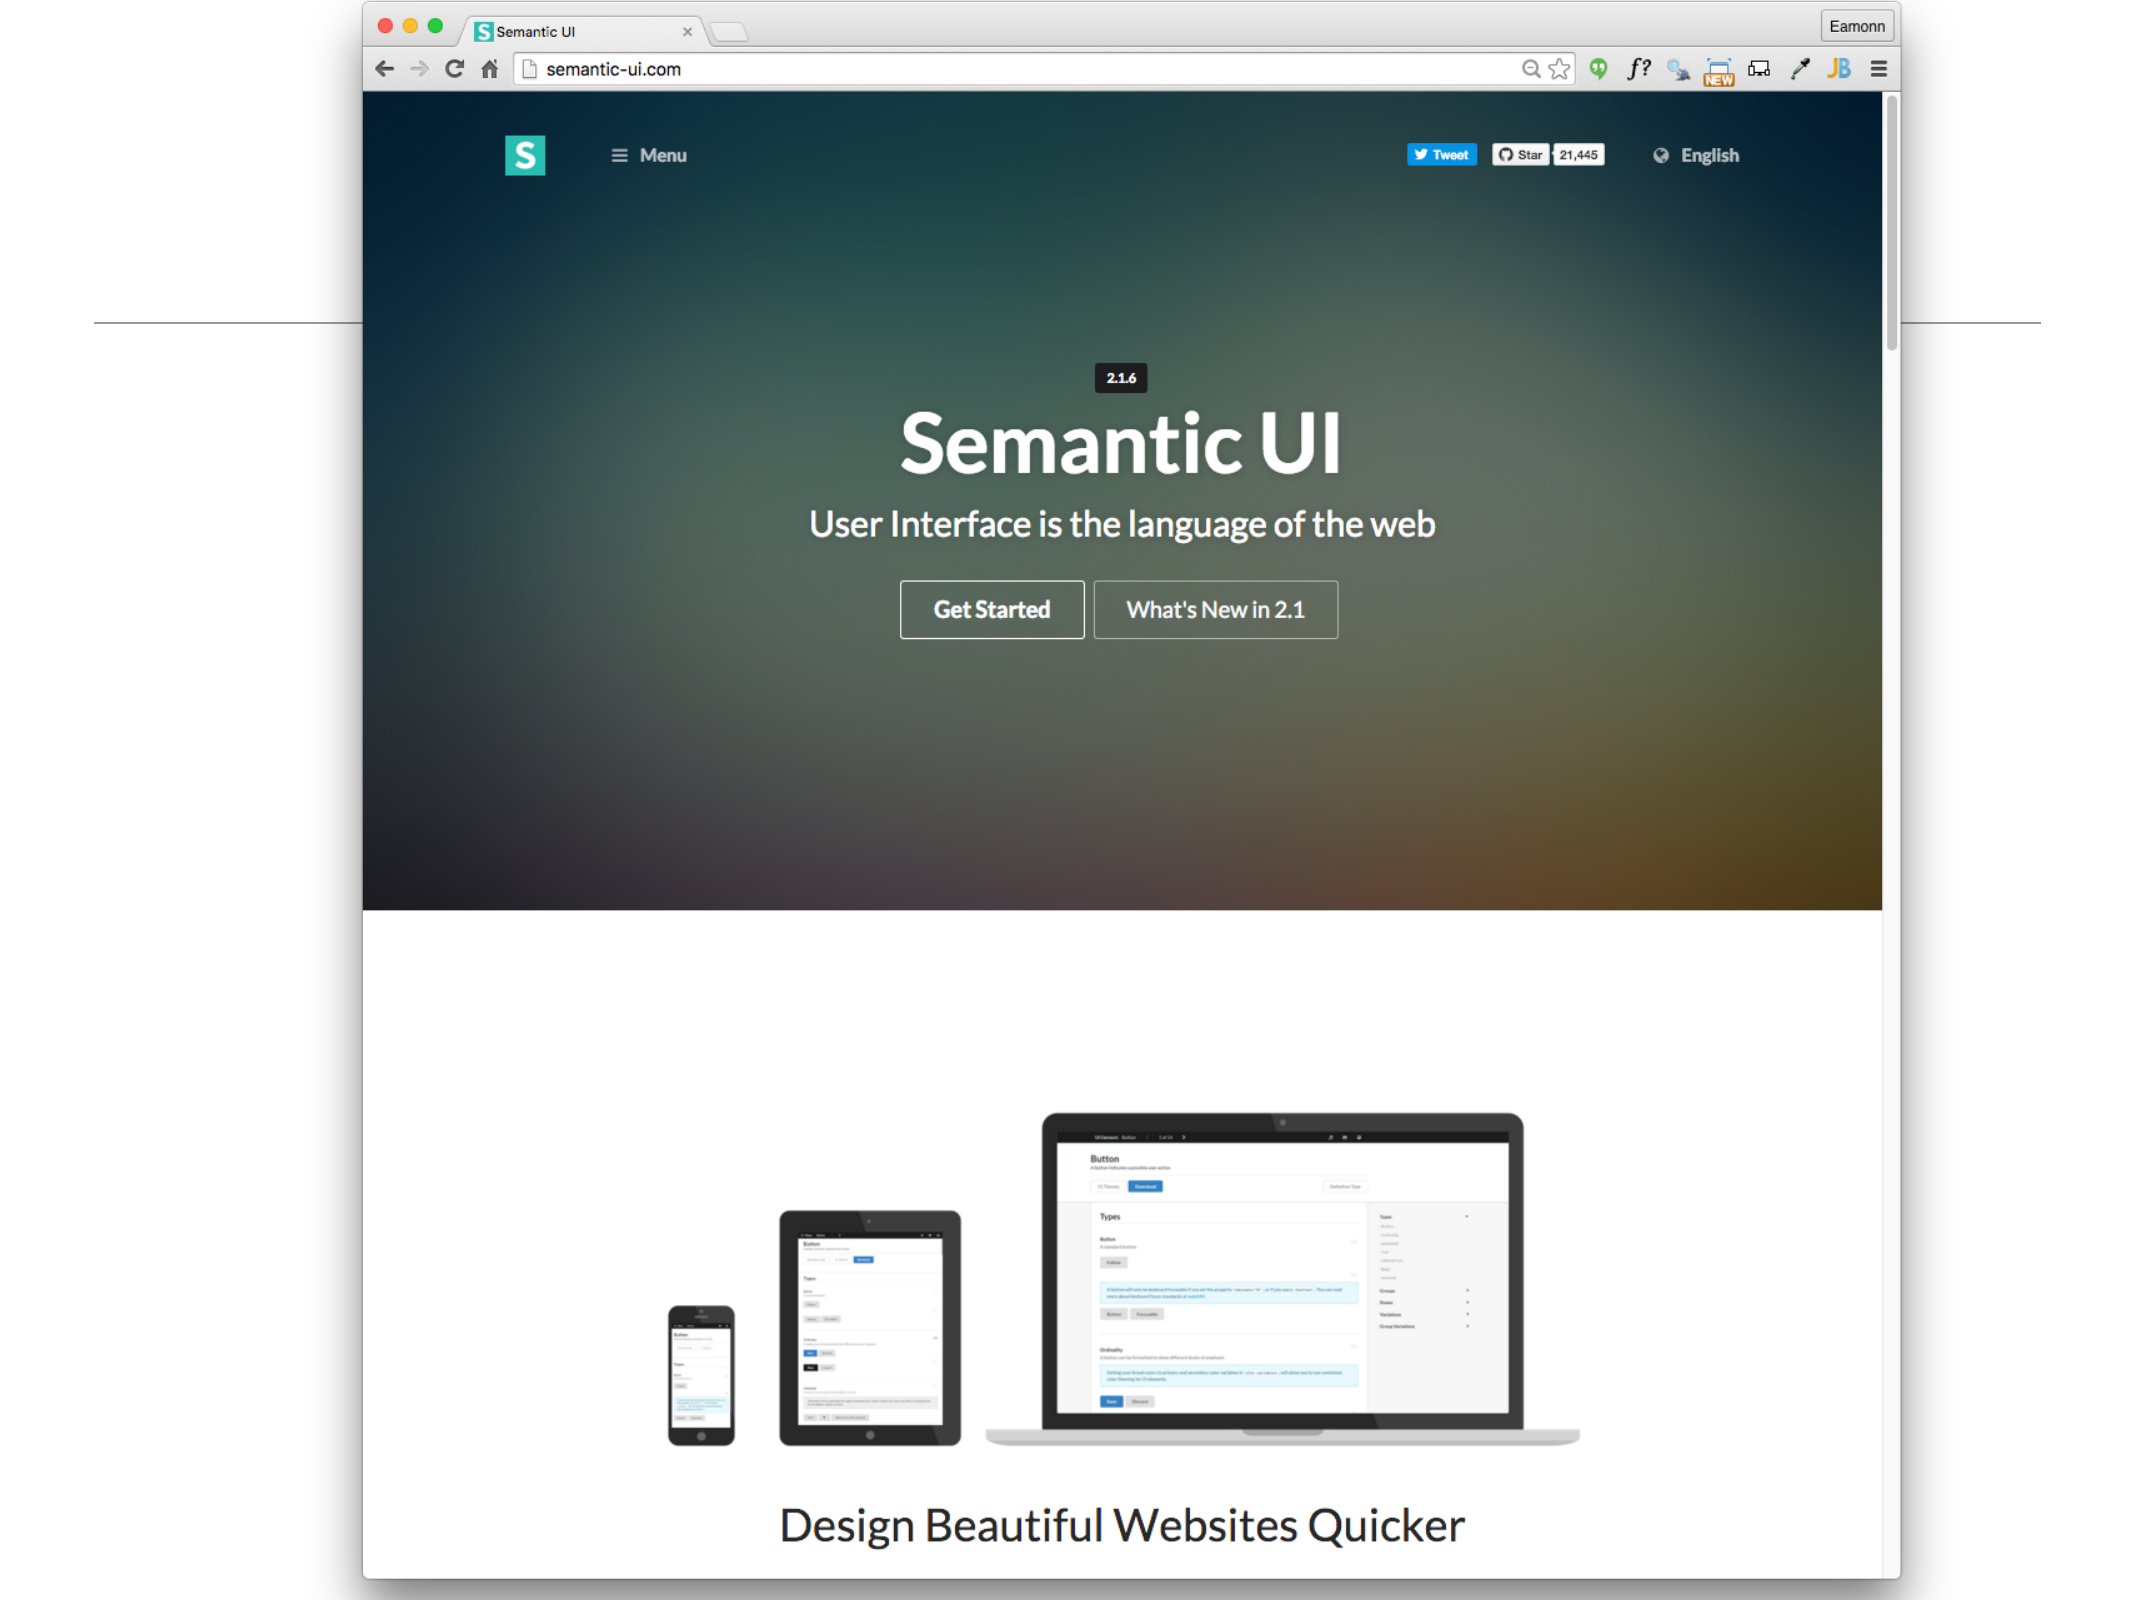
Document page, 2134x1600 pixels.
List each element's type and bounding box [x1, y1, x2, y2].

picture [292, 0, 1971, 1600]
